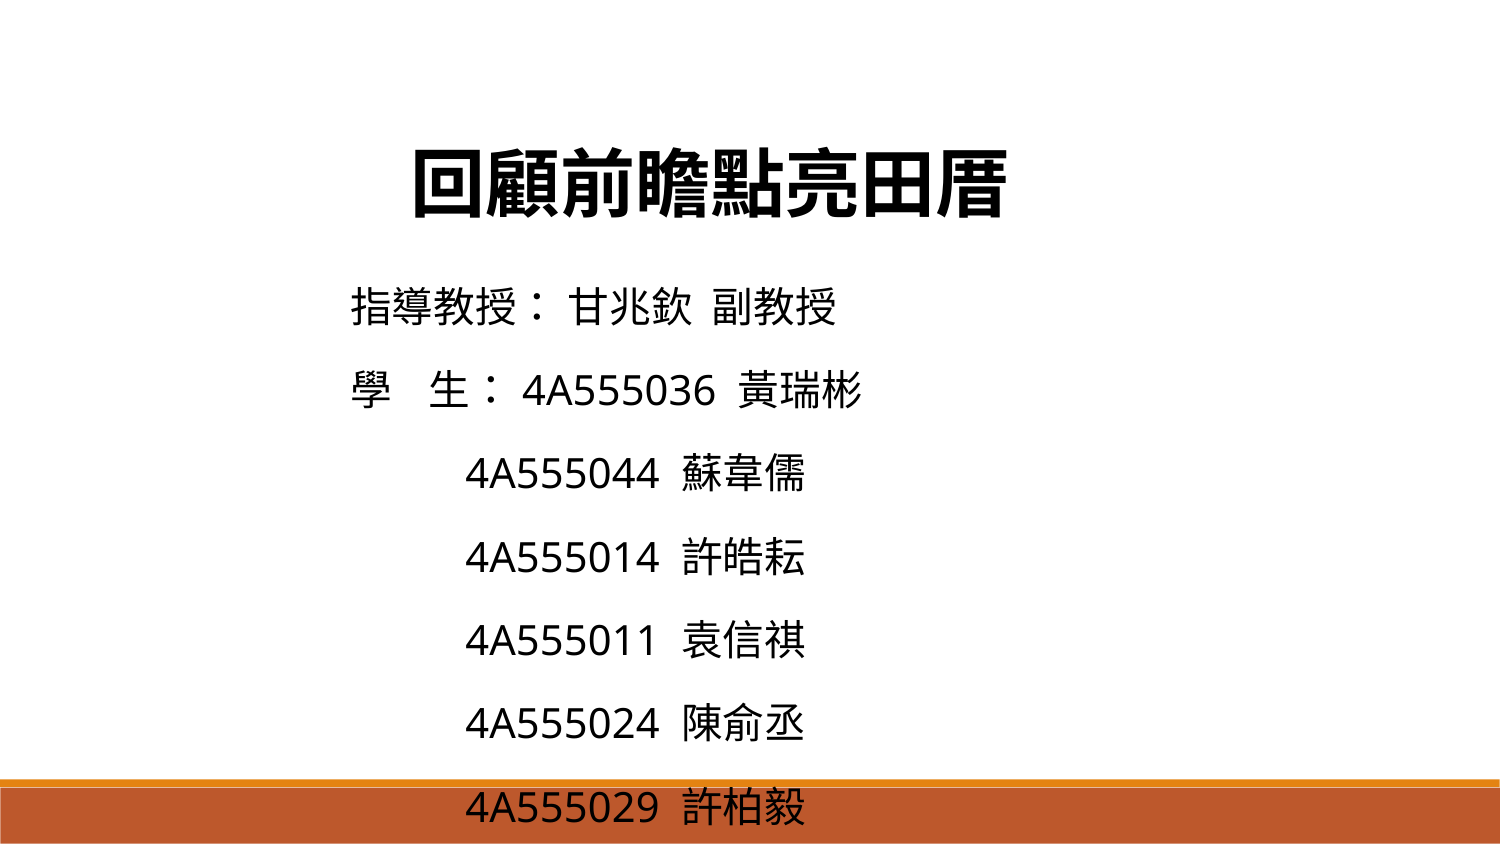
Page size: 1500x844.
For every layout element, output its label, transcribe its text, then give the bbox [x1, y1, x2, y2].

list 指導教授： 甘兆欽 副教授 學 生：4A555036 黃瑞彬 4A555044 蘇韋儒 4A555014 許皓耘 4A555011 袁信祺 4A555024 陳俞丞 4A555029 許柏毅 [213, 252, 1388, 394]
title 回顧前瞻點亮田厝 [91, 75, 1329, 242]
